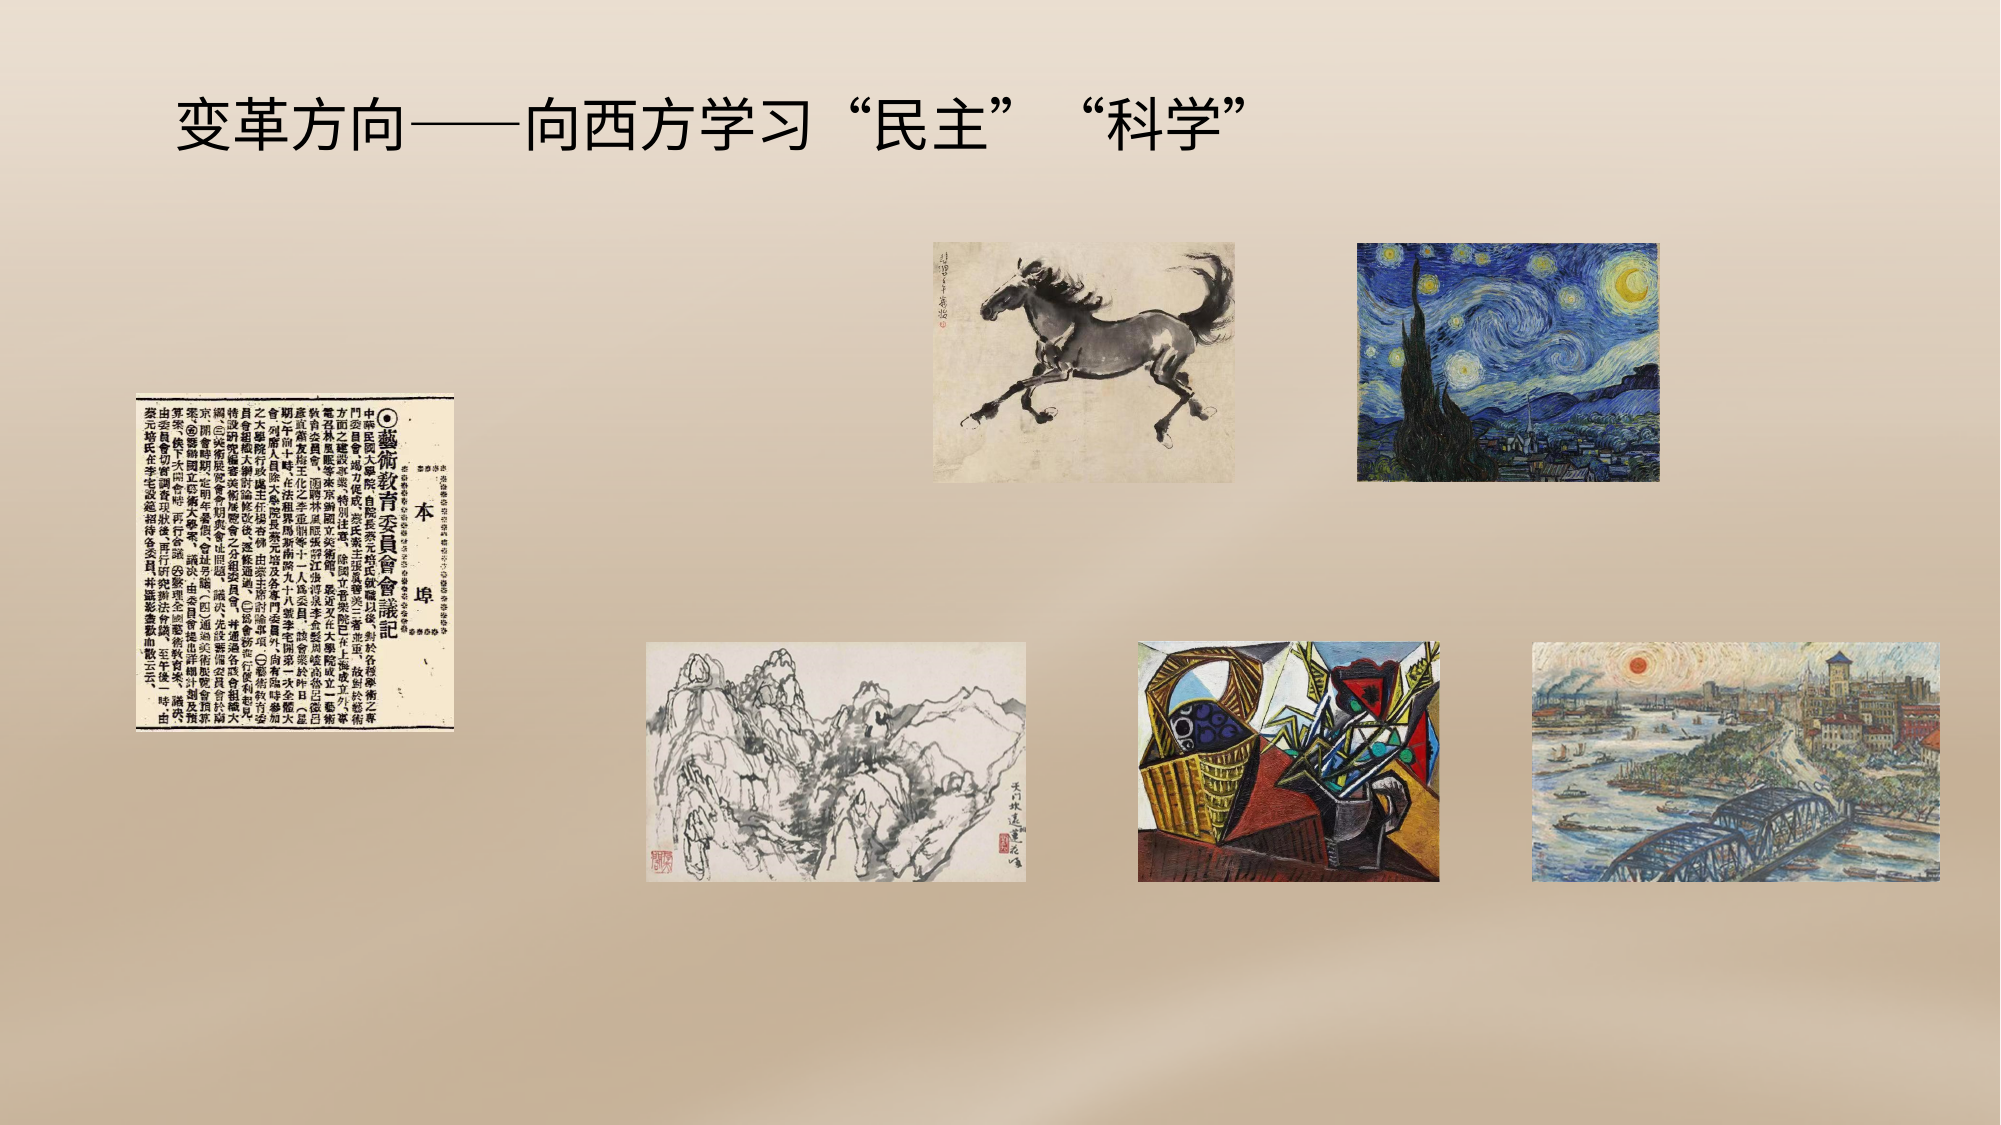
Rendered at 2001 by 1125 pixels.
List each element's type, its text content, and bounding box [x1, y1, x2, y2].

text_box 变革方向——向西方学习“民主”“科学” [159, 80, 1357, 166]
picture [0, 0, 2001, 1125]
